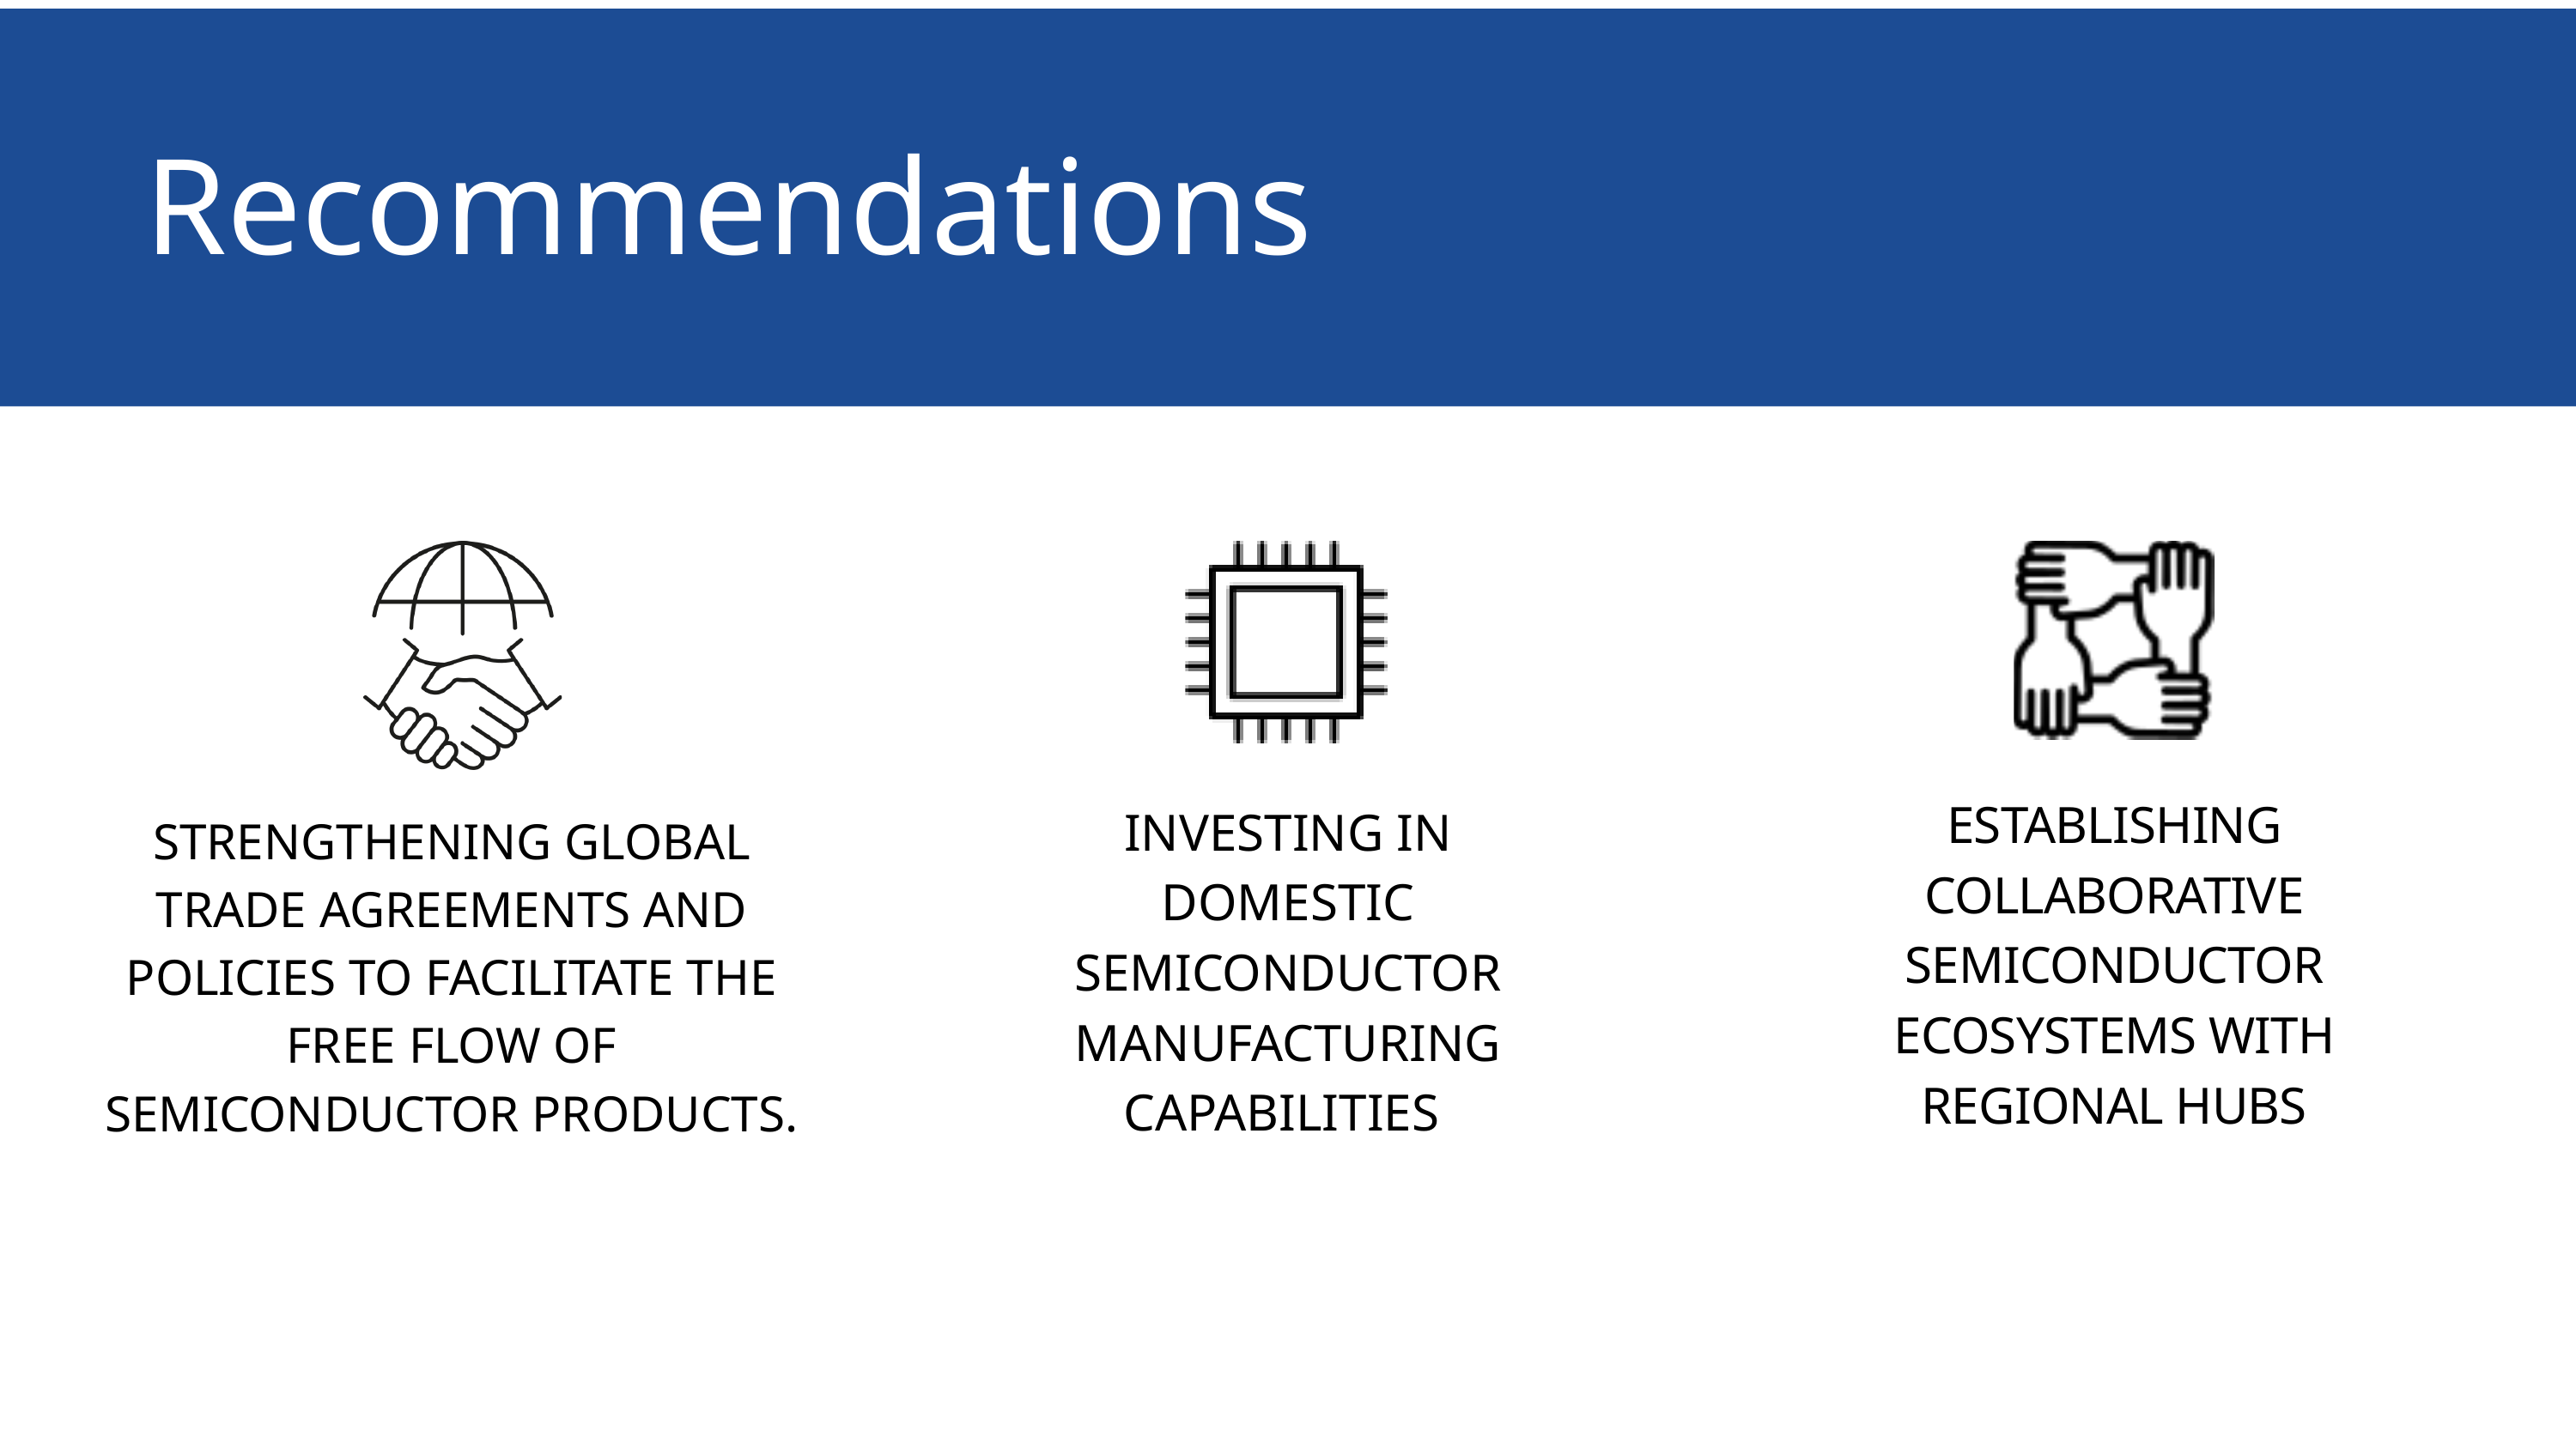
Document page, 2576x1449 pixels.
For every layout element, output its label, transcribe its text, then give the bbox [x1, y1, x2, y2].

text_box [1185, 541, 1391, 747]
text_box [2014, 541, 2215, 740]
text_box Recommendations [144, 108, 1422, 282]
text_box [1002, 797, 1573, 1254]
text_box [362, 541, 562, 770]
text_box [1792, 790, 2436, 1325]
text_box [0, 9, 2576, 407]
text_box STRENGTHENING GLOBAL TRADE AGREEMENTS AND POLICIES TO FACILITATE THE FREE FLOW OF SEMICONDUCTOR PRODUCTS. [101, 801, 802, 1210]
